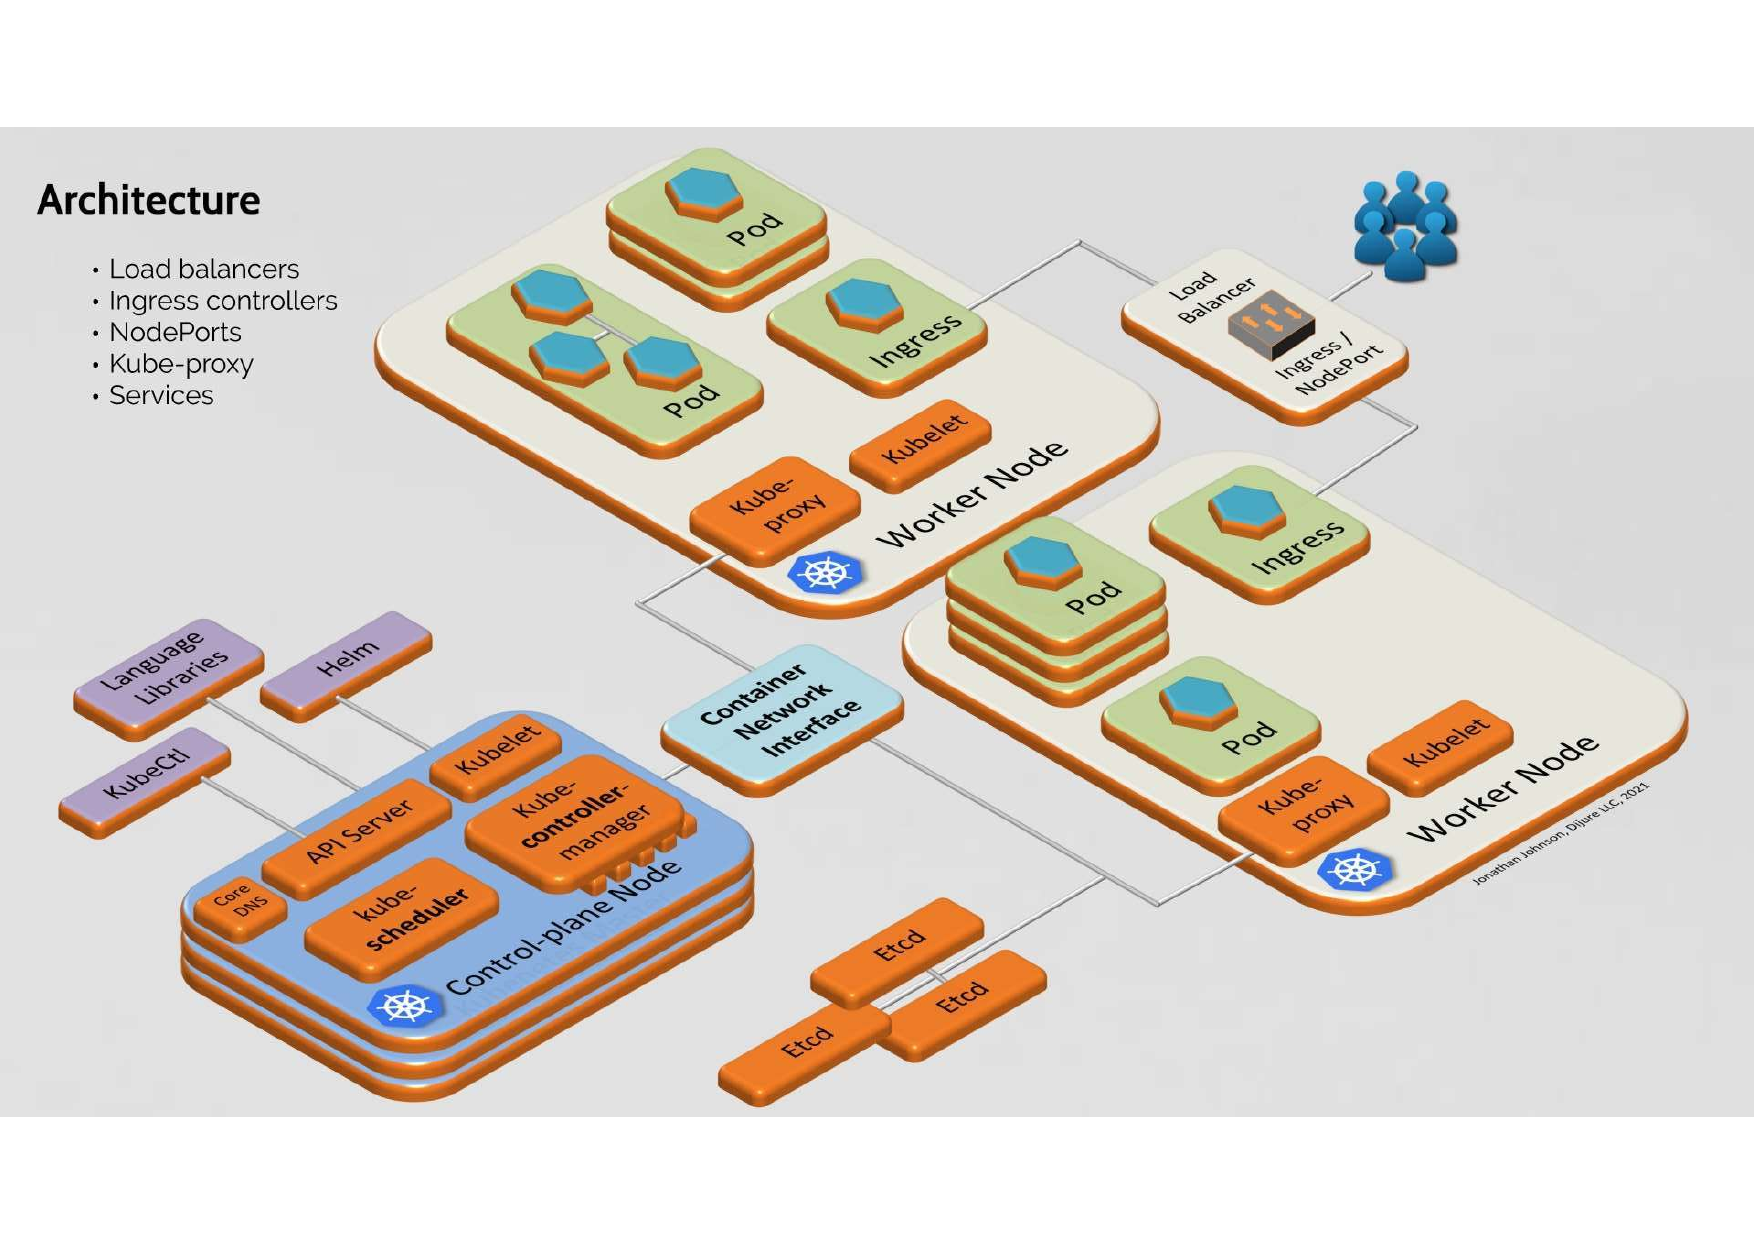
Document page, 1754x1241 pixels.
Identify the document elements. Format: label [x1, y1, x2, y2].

picture [0, 127, 1754, 1117]
